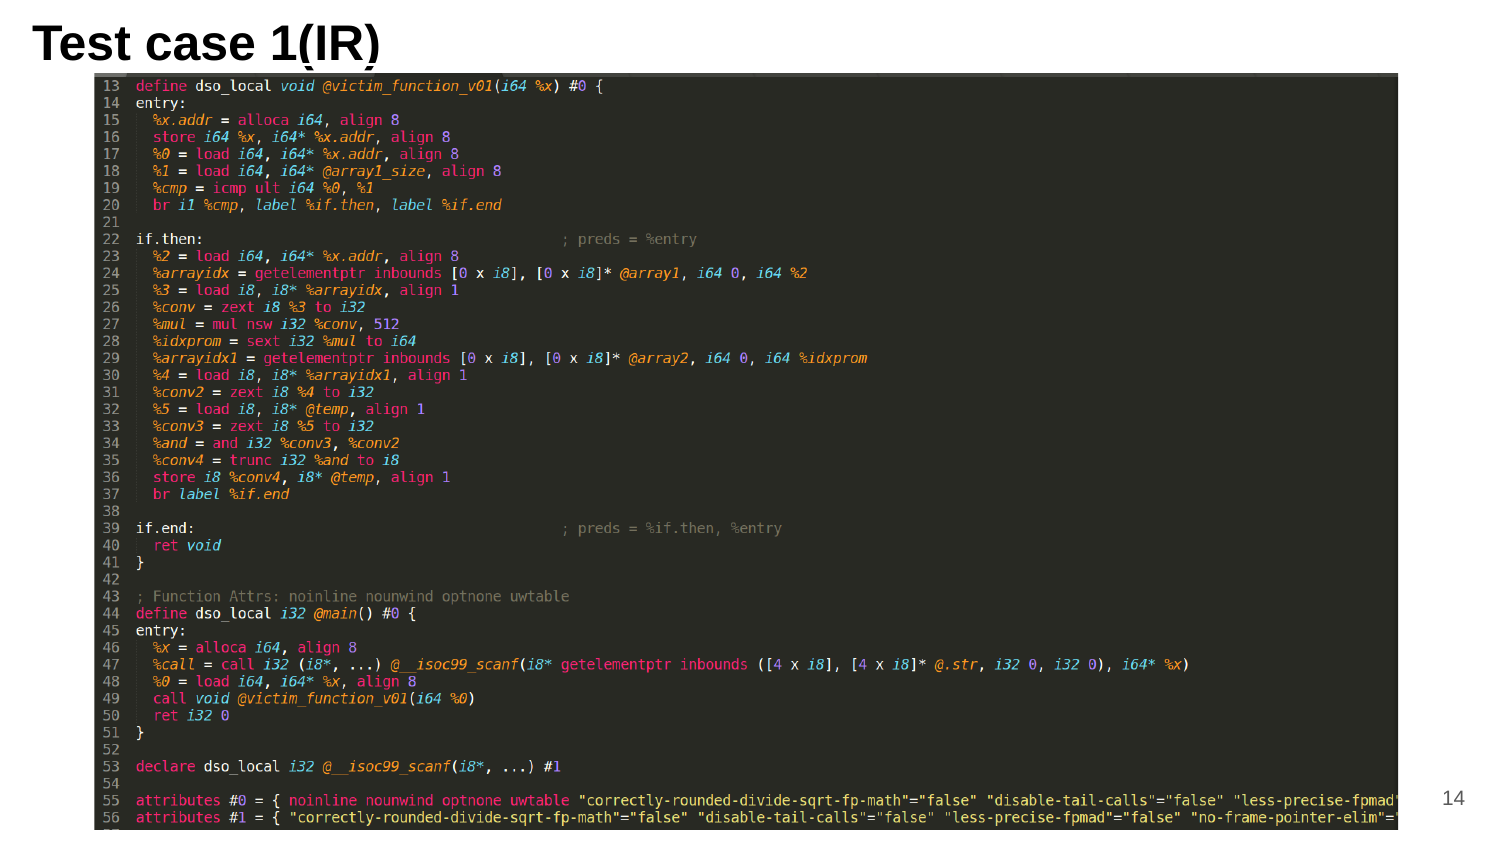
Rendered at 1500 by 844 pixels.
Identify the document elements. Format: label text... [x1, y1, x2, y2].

text_box <number> [1404, 764, 1480, 830]
picture [94, 73, 1399, 830]
text_box Test case 1(IR) [17, 0, 770, 70]
